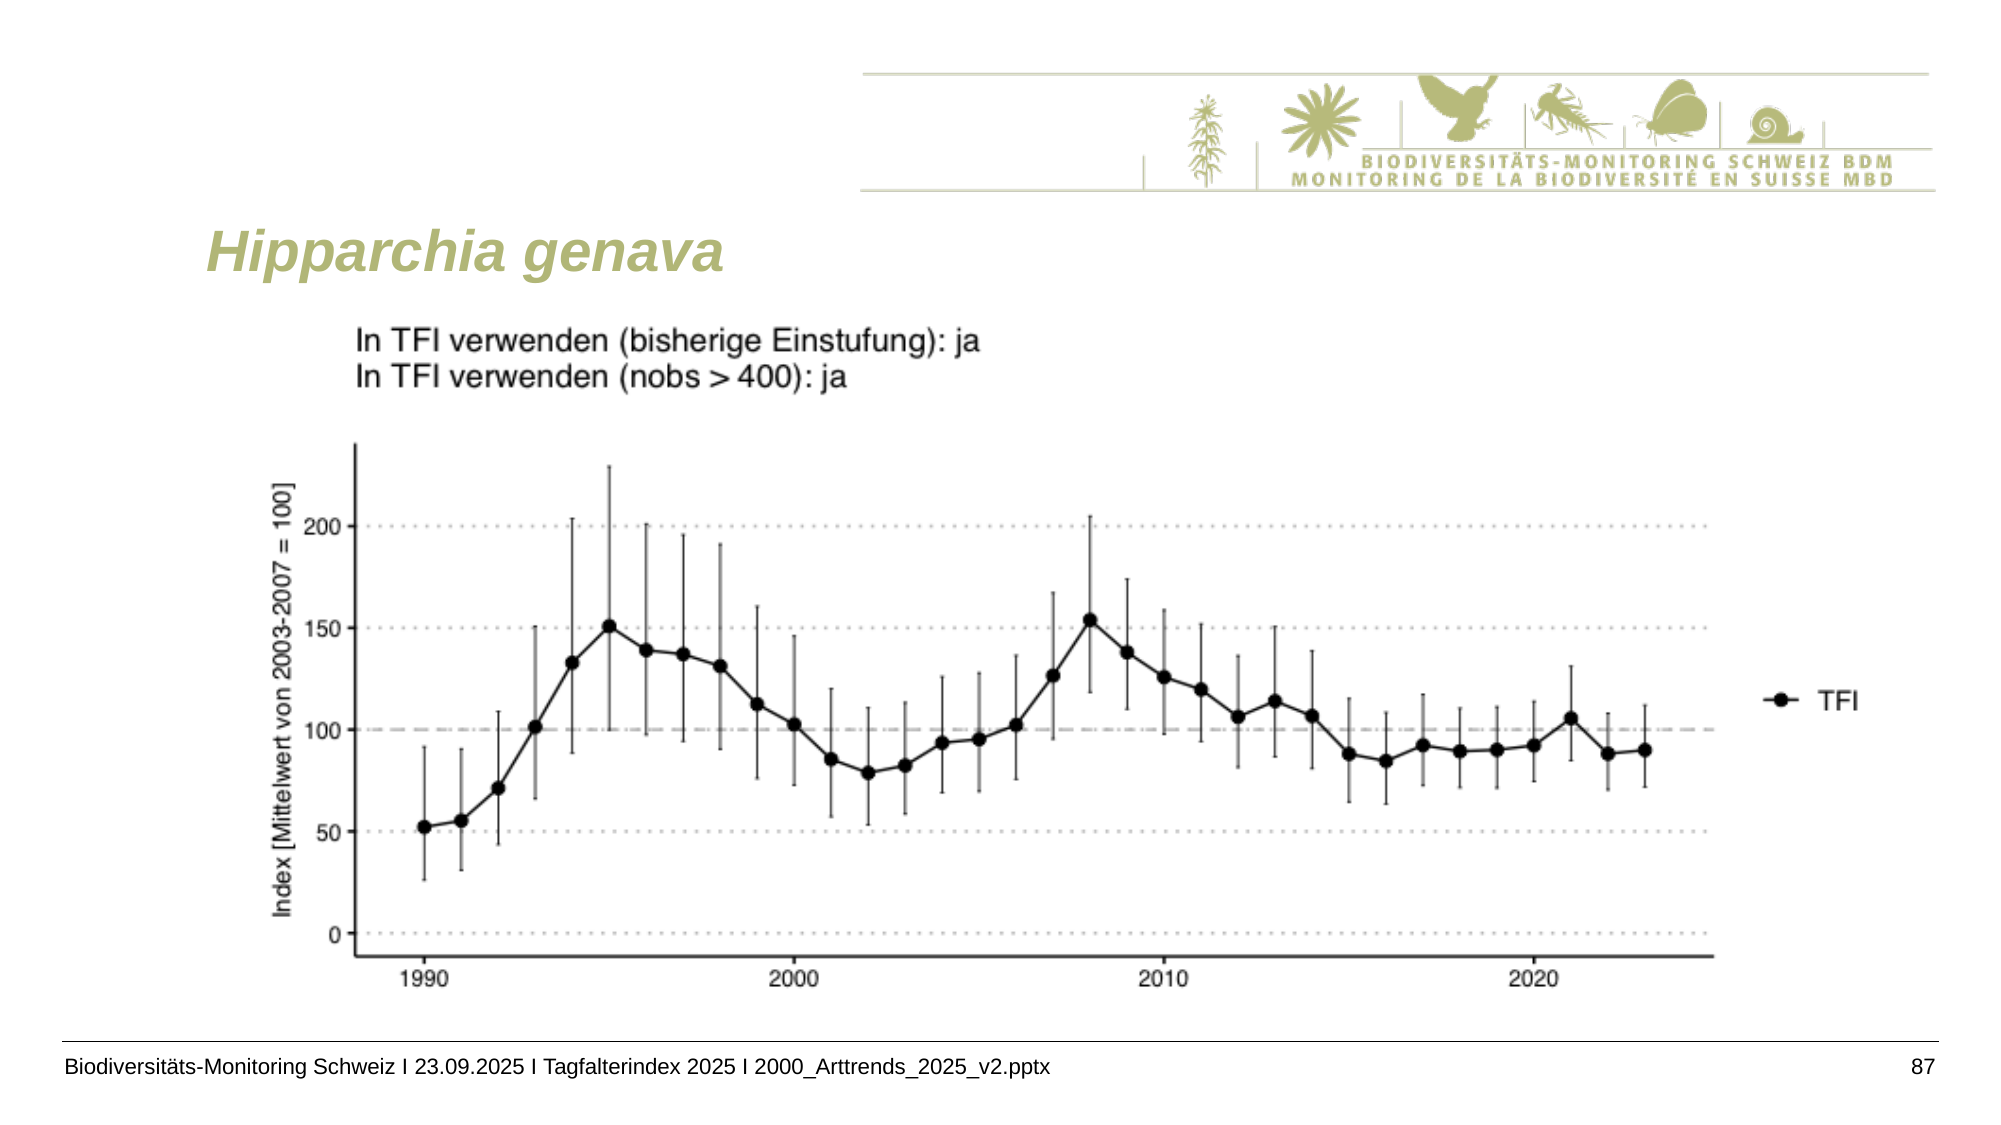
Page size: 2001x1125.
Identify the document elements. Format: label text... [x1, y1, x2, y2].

title Hipparchia genava [206, 213, 1941, 301]
footer Biodiversitäts-Monitoring Schweiz I 23.09.2025 I Tagfalterindex 2025 I 2000_Arttrends_2025_v2.pptx [64, 1052, 1287, 1080]
picture [258, 312, 1890, 1038]
